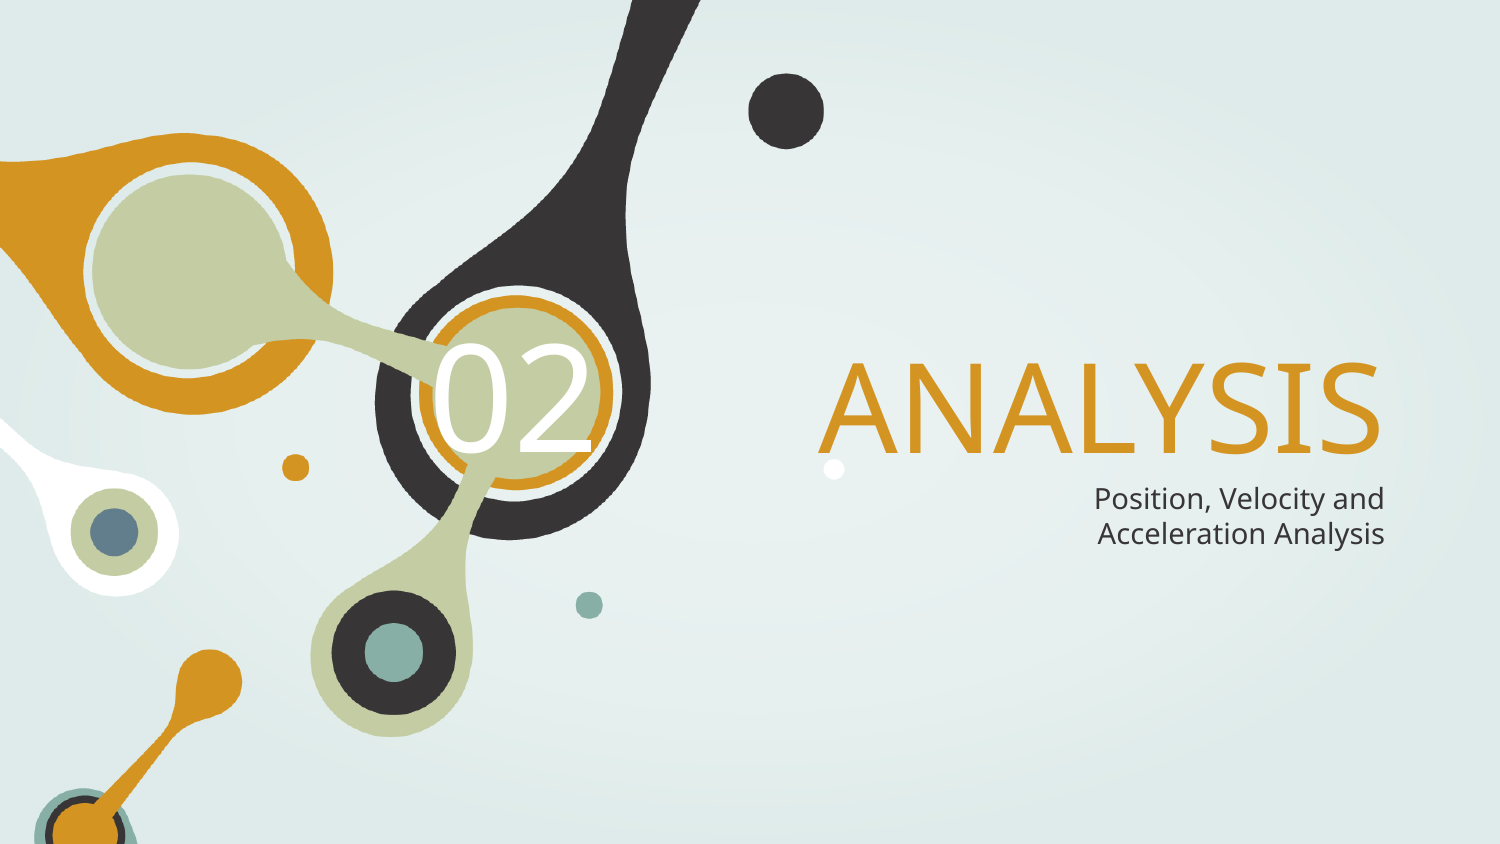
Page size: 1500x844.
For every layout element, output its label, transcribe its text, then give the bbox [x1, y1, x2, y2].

subtitle Position, Velocity and Acceleration Analysis [980, 465, 1401, 561]
title 02 [350, 345, 679, 441]
title ANALYSIS [795, 418, 1401, 494]
picture [0, 0, 1500, 844]
